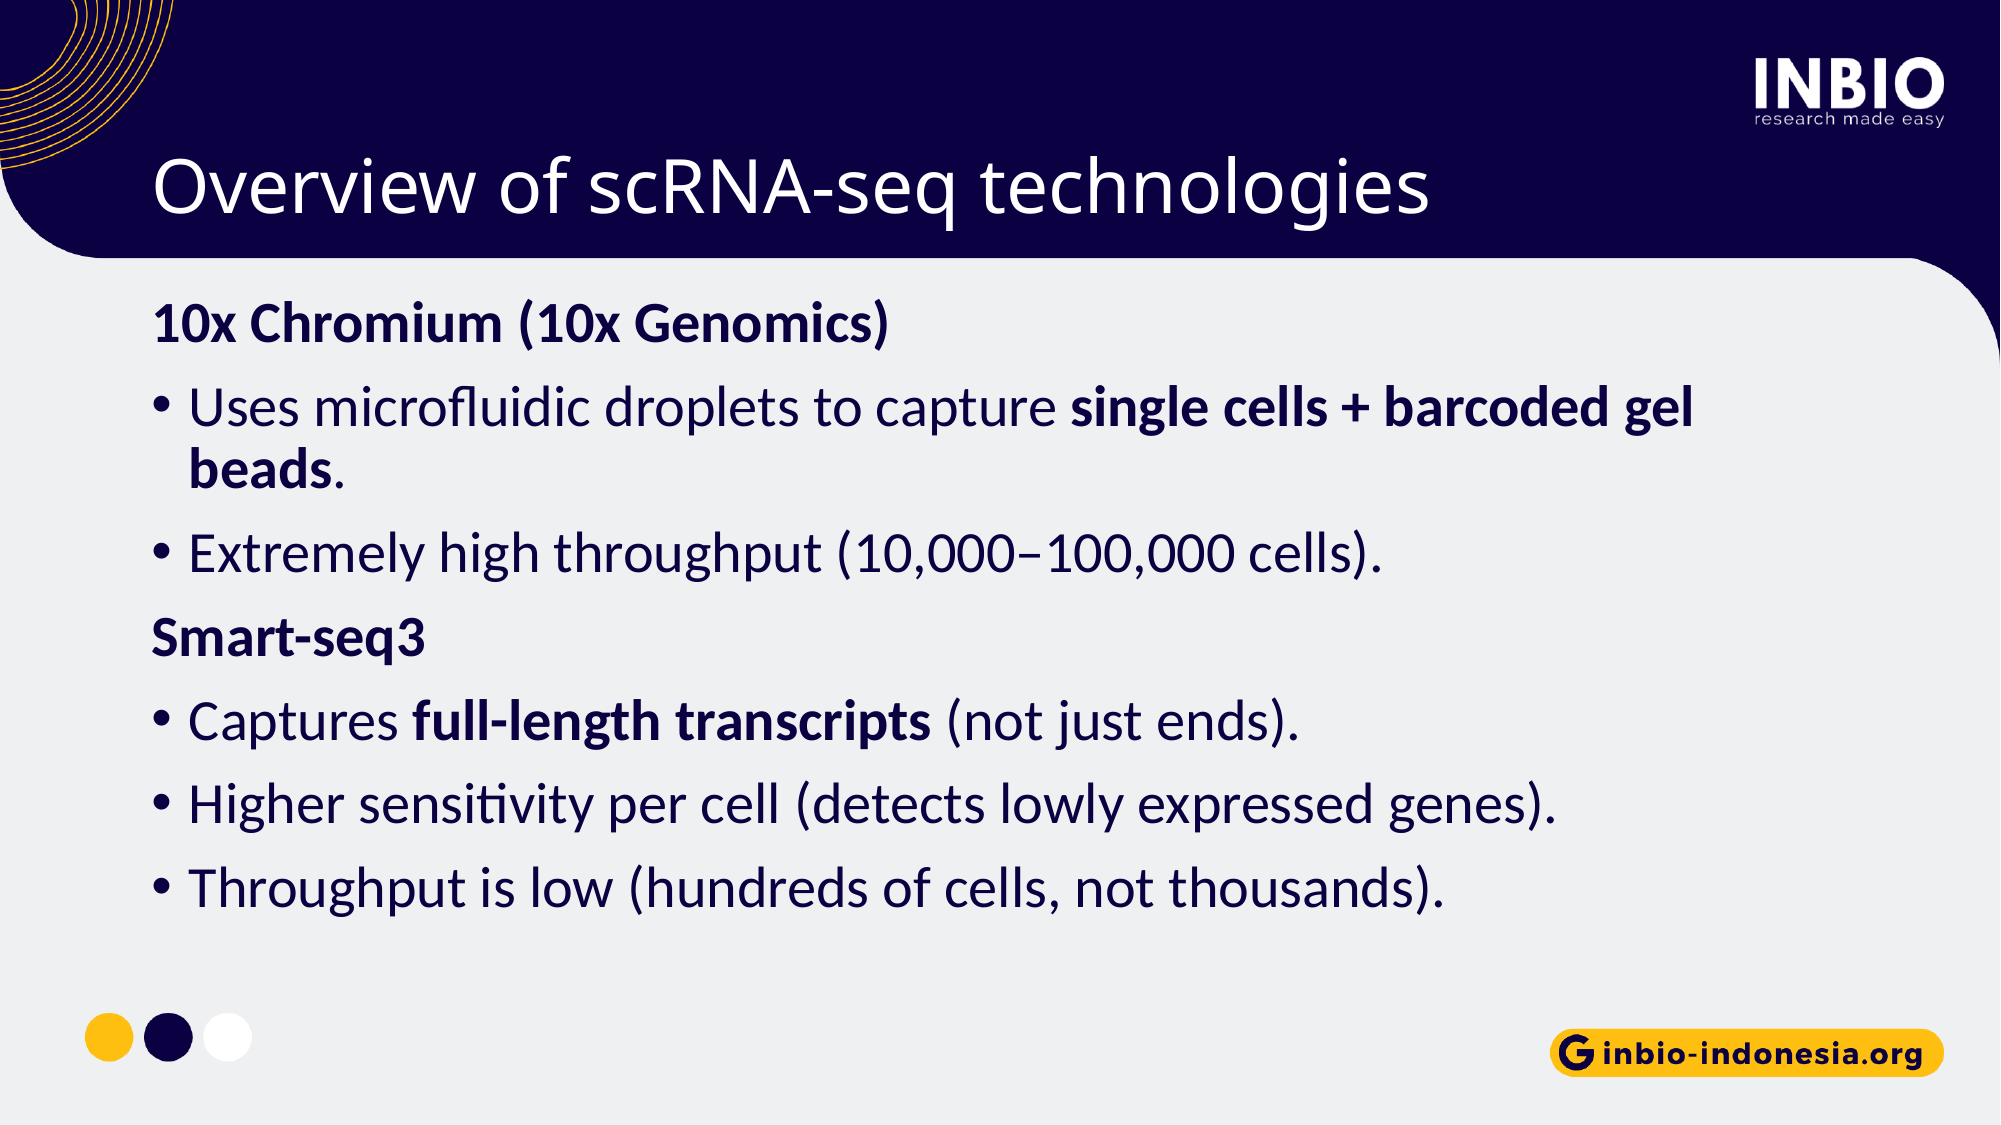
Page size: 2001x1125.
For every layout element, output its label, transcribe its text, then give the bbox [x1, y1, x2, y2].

picture [0, 0, 2000, 1125]
title Overview of scRNA‑seq technologies [136, 122, 1737, 237]
list 10x Chromium (10x Genomics) Uses microfluidic droplets to capture single cells + barcoded gel beads. Extremely high throughput (10,000–100,000 cells). Smart-seq3 Captures full-length transcripts (not just ends). Higher sensitivity per cell (detects lowly expressed genes). Throughput is low (hundreds of cells, not thousands). [136, 284, 1882, 957]
